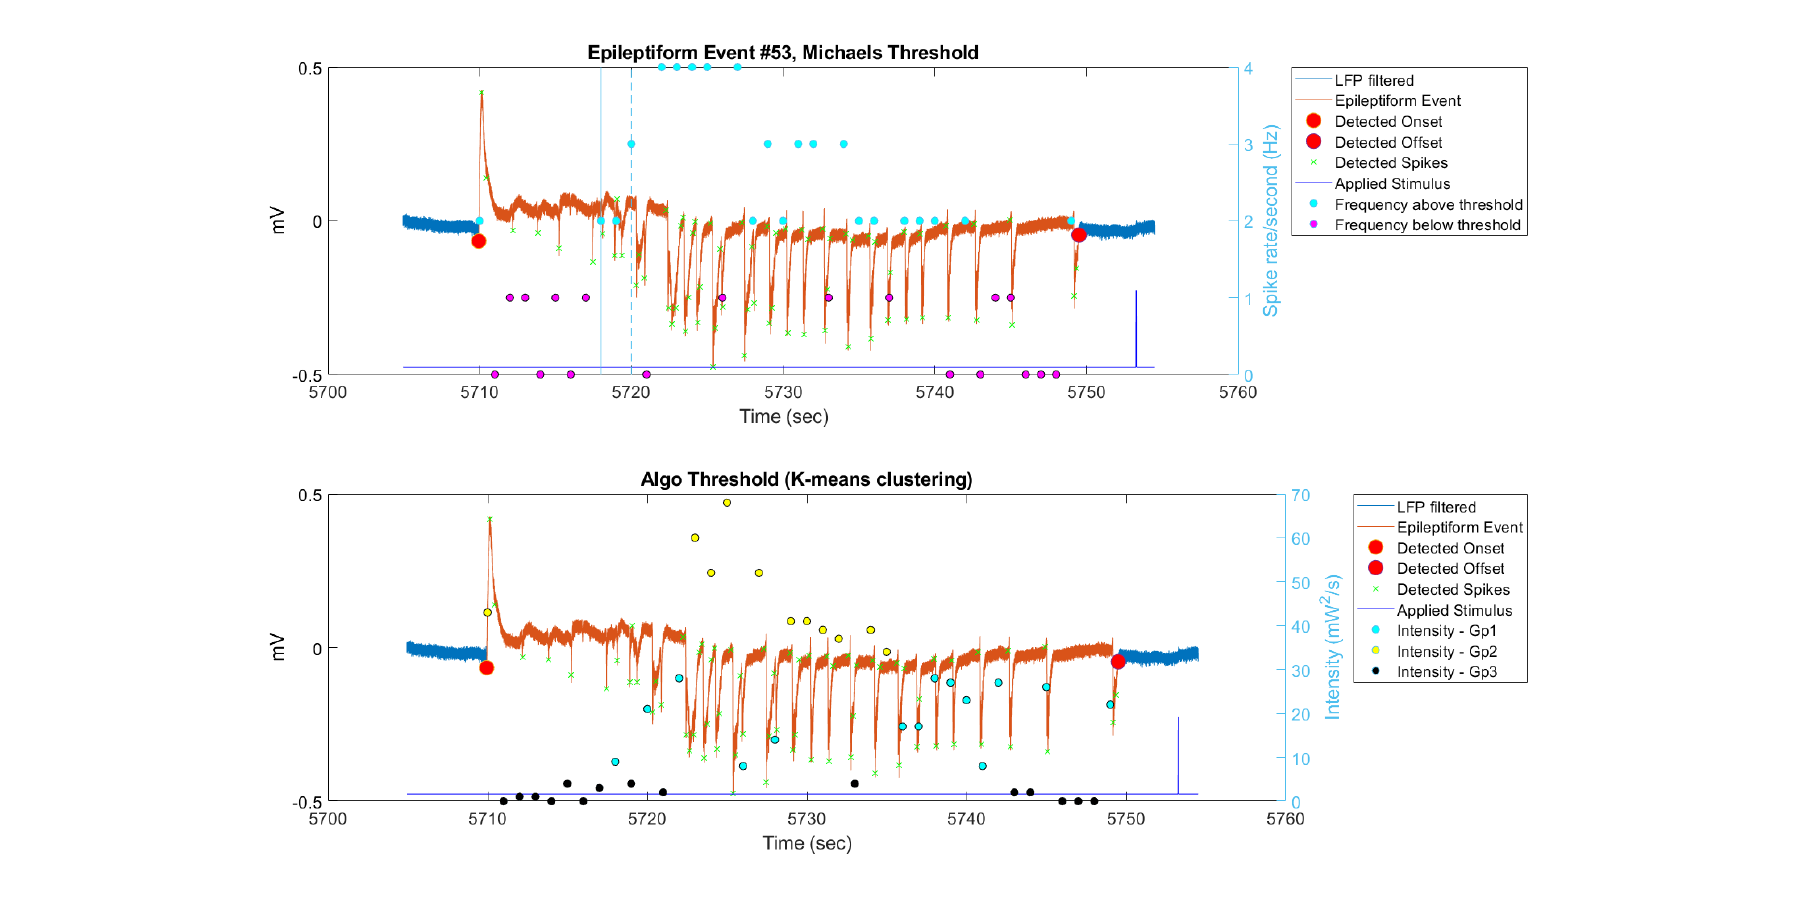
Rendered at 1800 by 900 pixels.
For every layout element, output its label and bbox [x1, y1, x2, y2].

picture [126, 0, 1674, 900]
